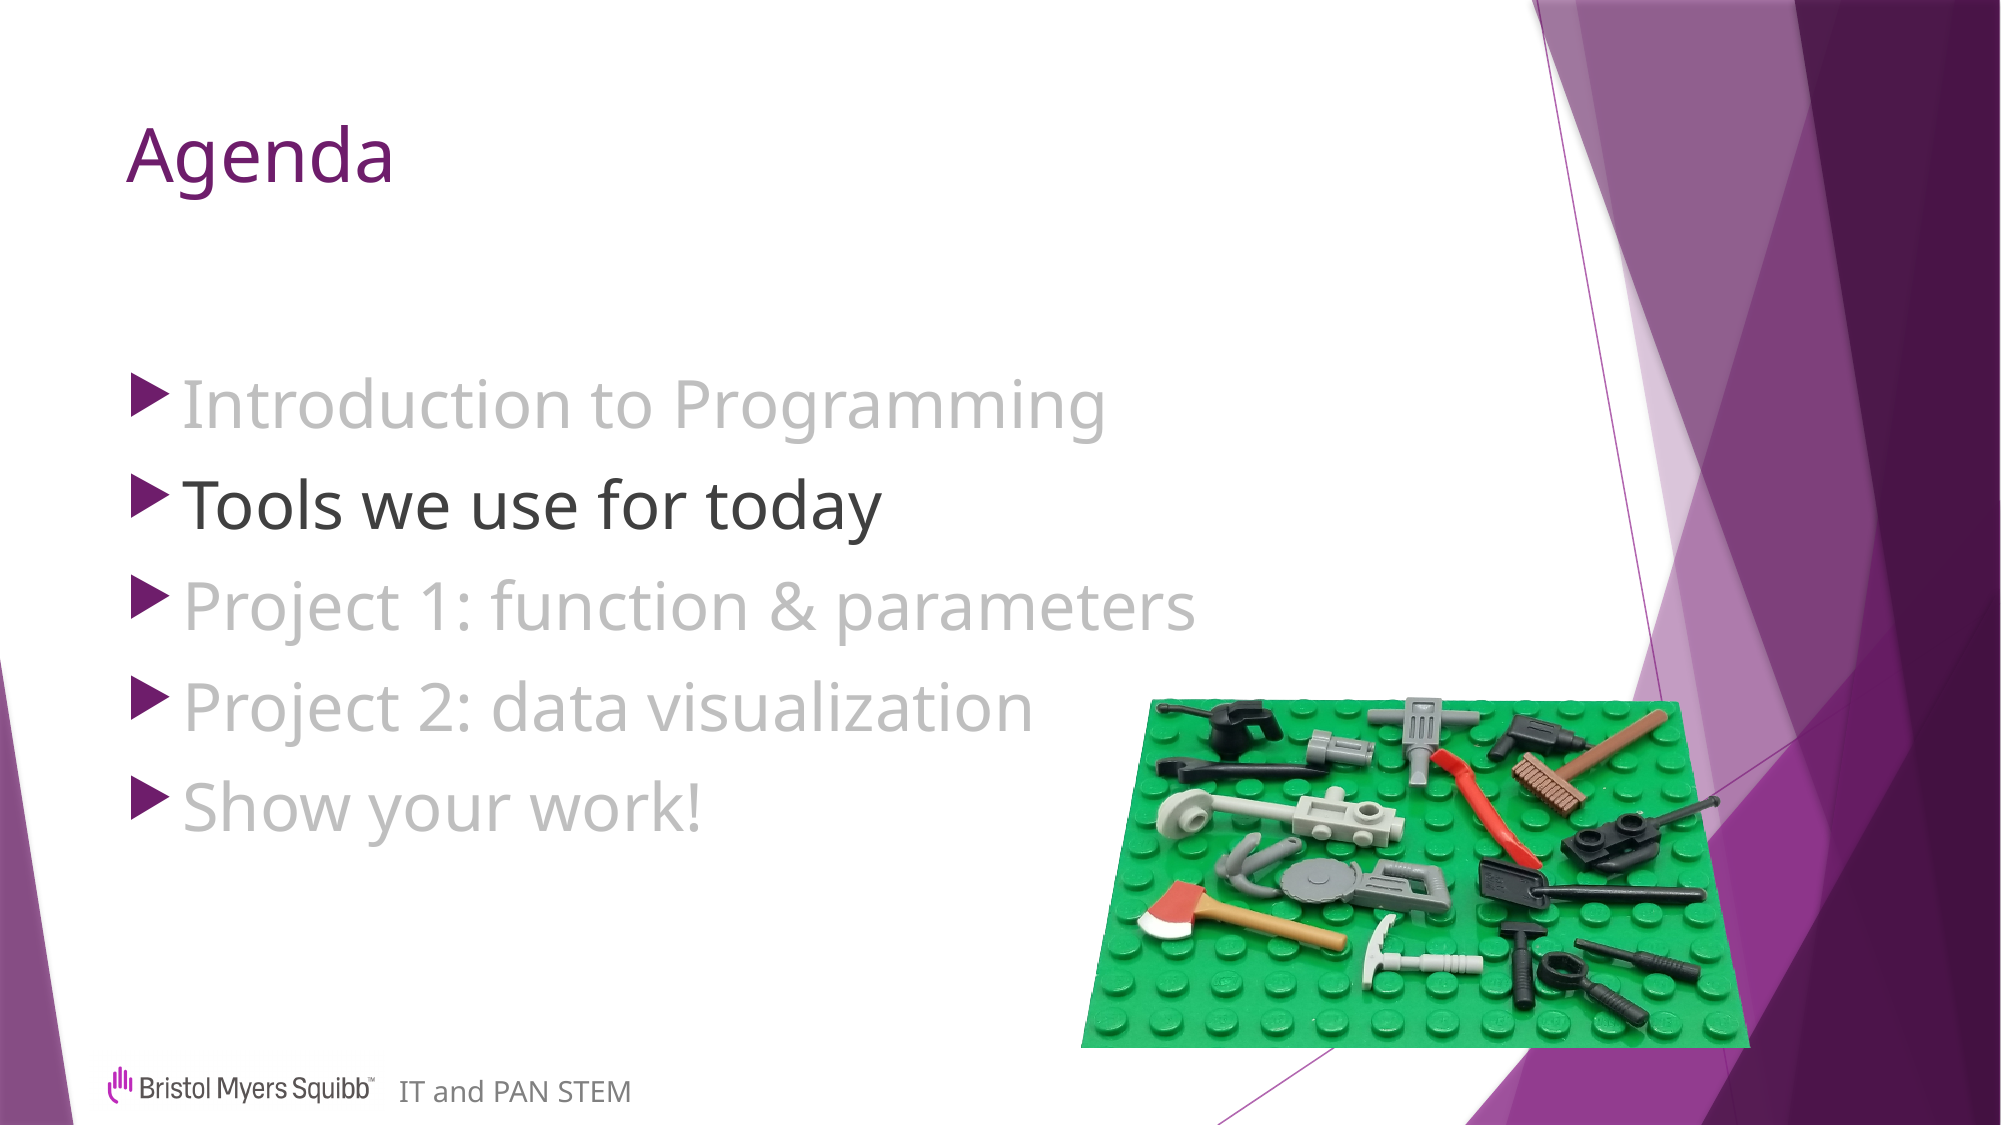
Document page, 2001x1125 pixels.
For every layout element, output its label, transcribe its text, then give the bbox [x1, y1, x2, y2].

picture [1080, 616, 1776, 1048]
title Agenda [111, 99, 1522, 317]
list Introduction to Programming Tools we use for today Project 1: function & parameters Project 2: data visualization Show your work! [111, 354, 1522, 992]
picture [89, 1050, 385, 1111]
